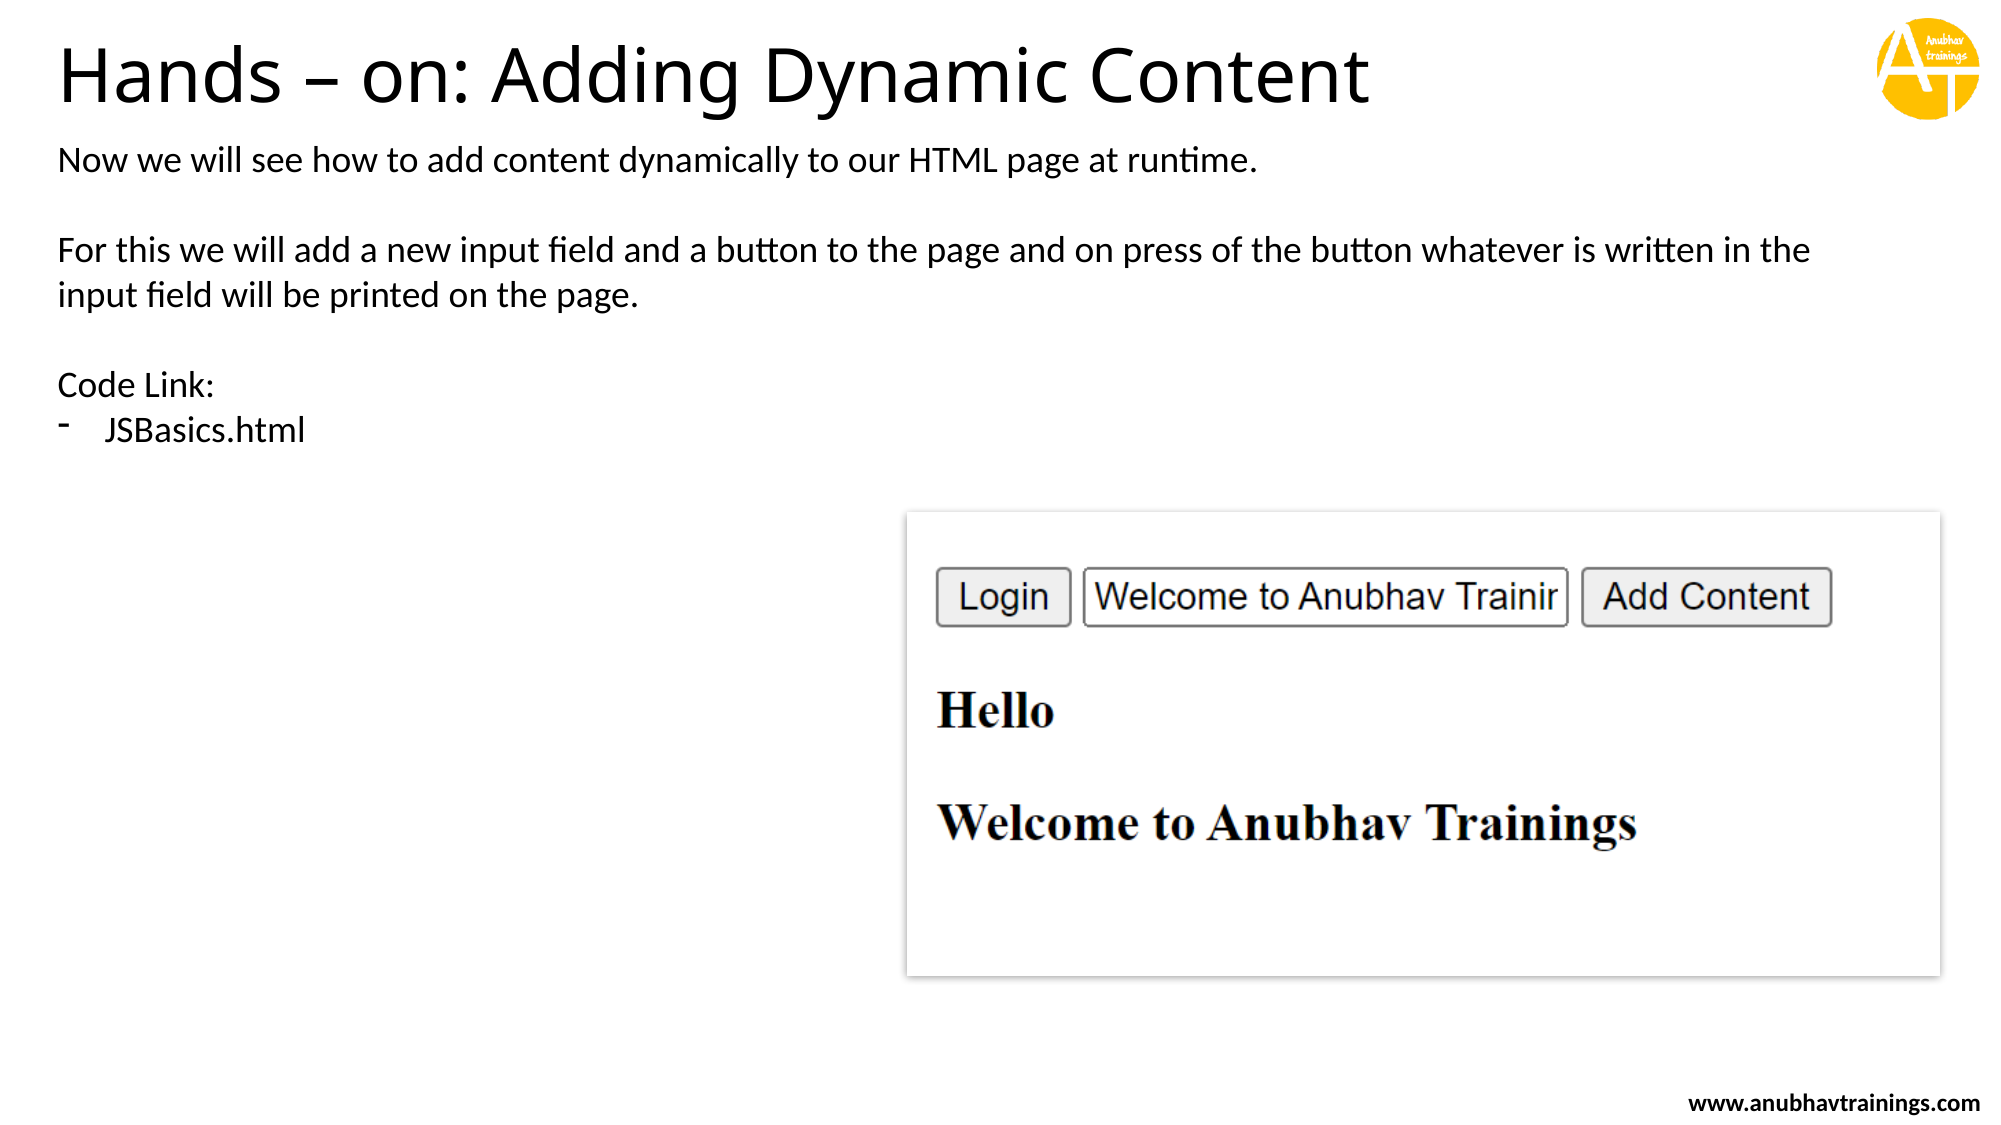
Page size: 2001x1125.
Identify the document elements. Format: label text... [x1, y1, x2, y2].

footer www.anubhavtrainings.com [1669, 1089, 2000, 1114]
picture [921, 526, 1926, 961]
picture [1866, 11, 1985, 128]
text_box Hands – on: Adding Dynamic Content [42, 30, 1866, 127]
text_box Now we will see how to add content dynamically to our HTML page at runtime. For this we will add a new input field and a button to the page and on press of the button whatever is written in the input field will be printed on the page. Code Link: JSBasics.html [42, 127, 1874, 458]
